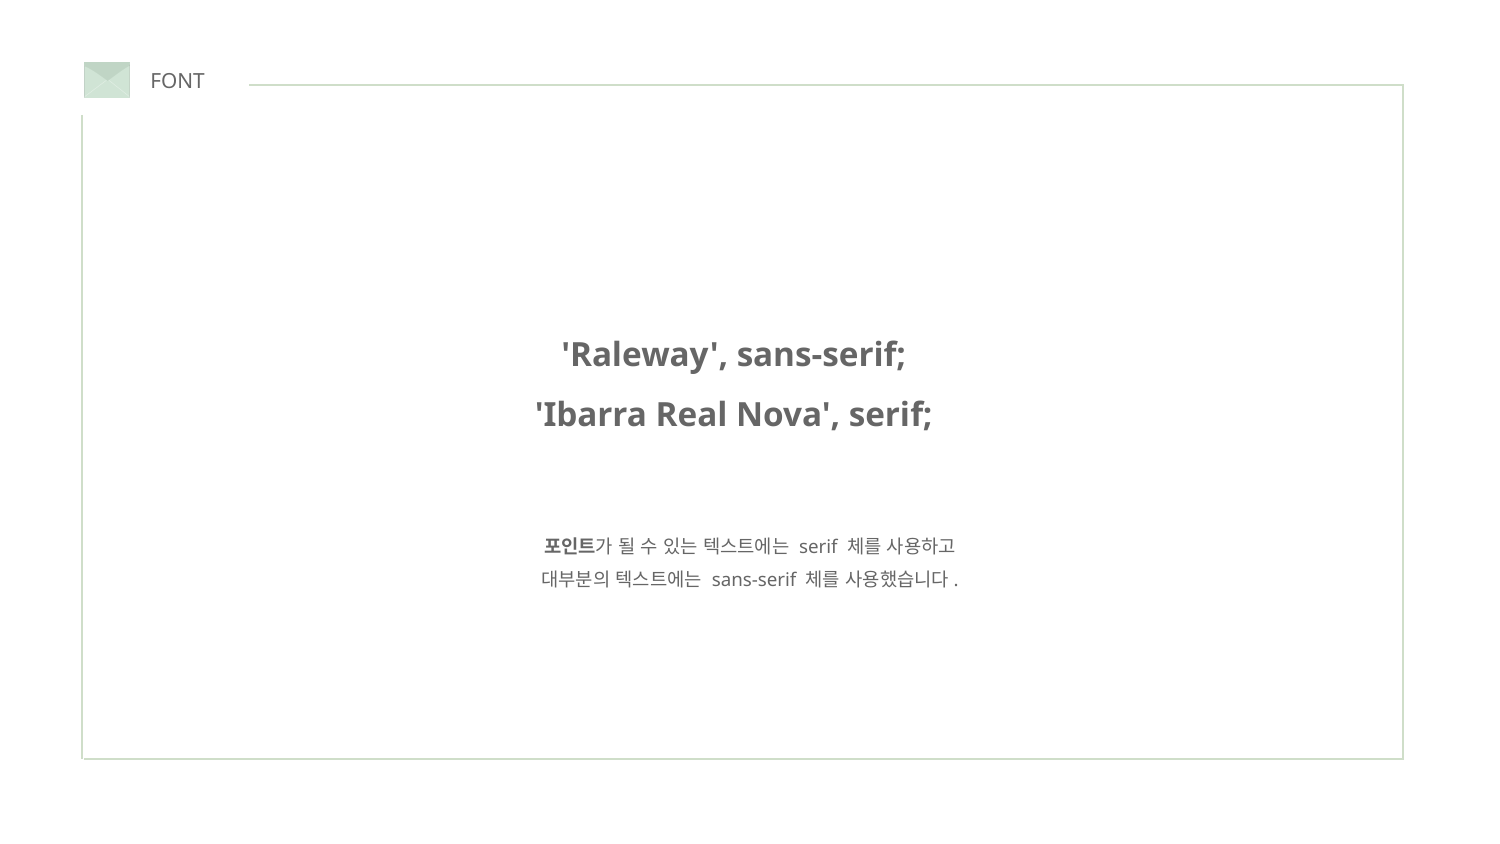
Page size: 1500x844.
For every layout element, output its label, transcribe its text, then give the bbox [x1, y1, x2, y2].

text_box FONT [135, 49, 248, 83]
picture [84, 62, 130, 84]
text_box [81, 84, 1405, 759]
